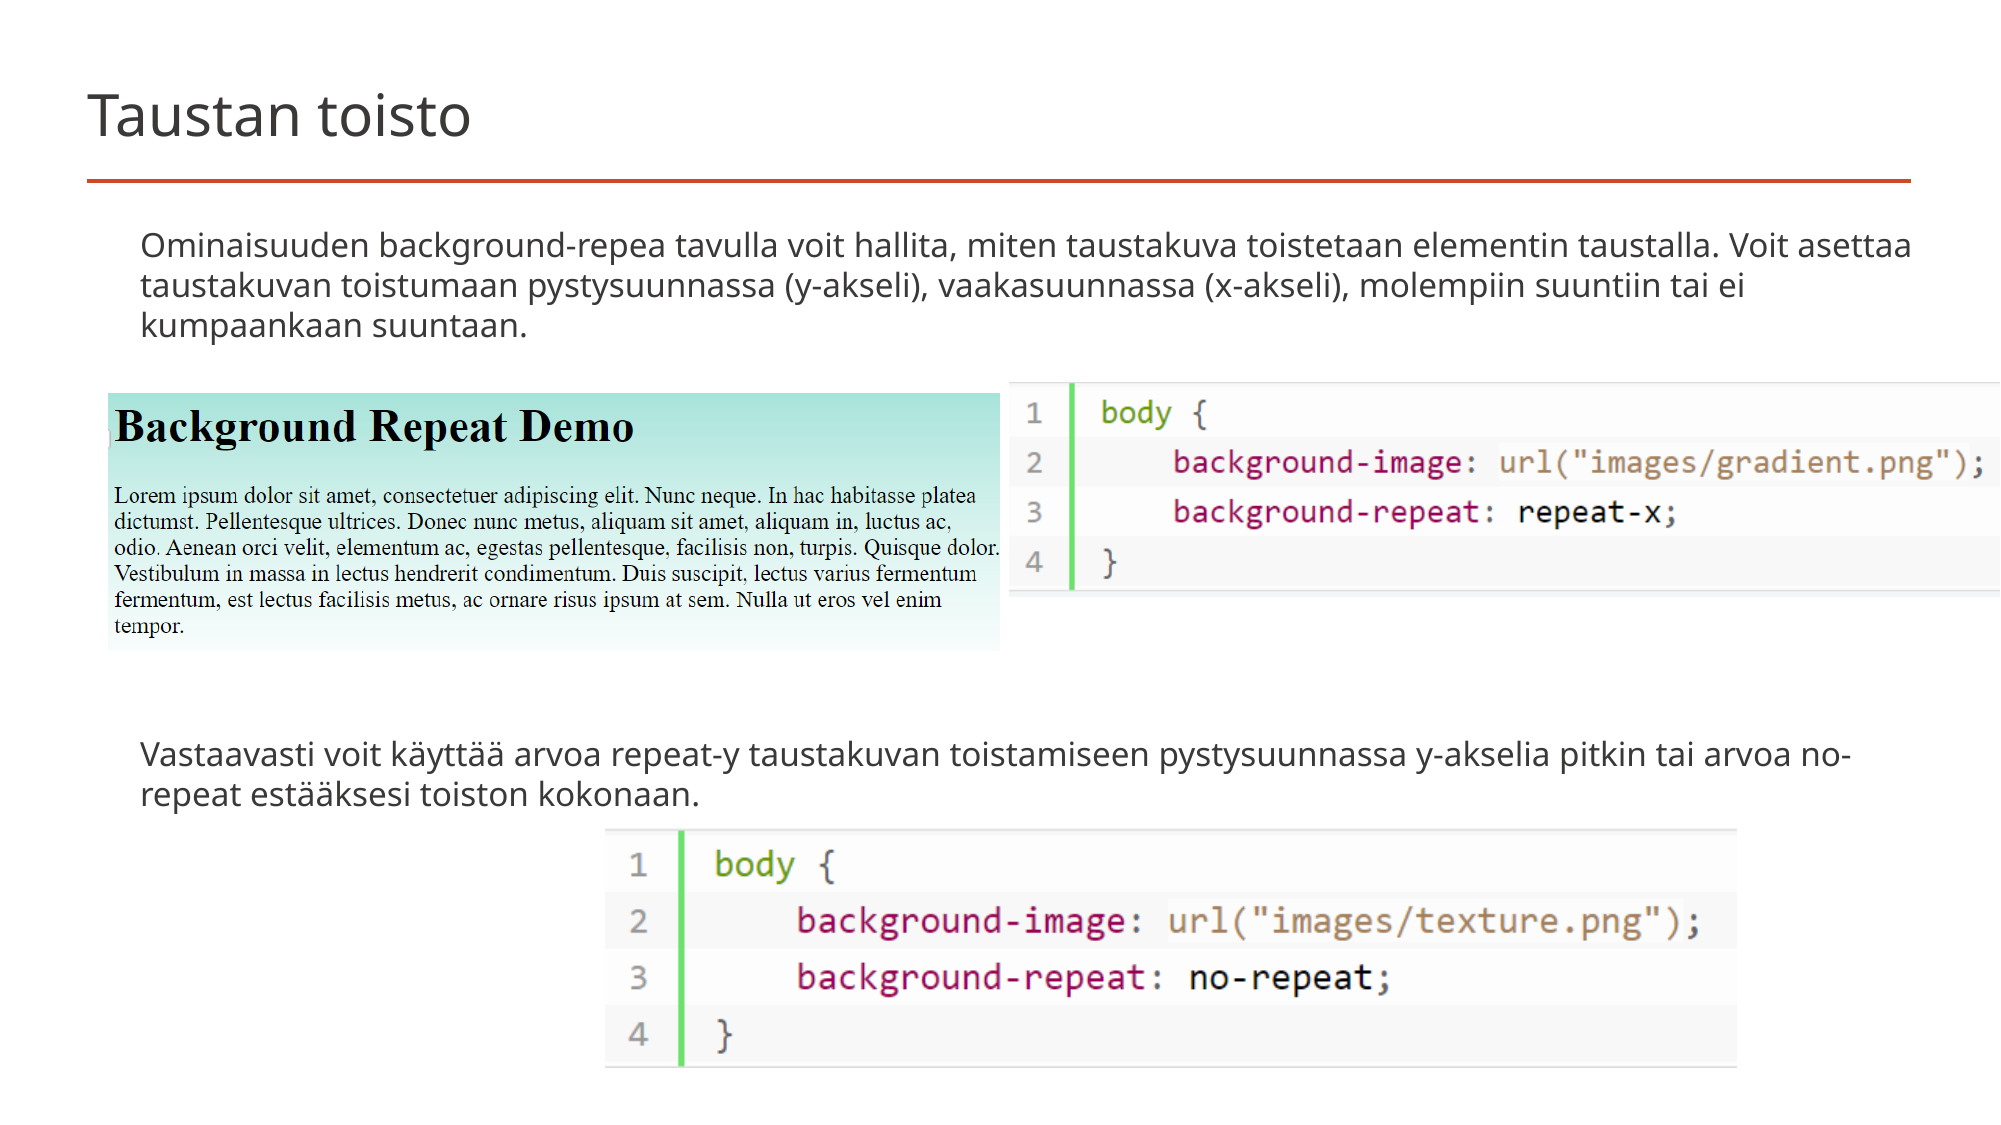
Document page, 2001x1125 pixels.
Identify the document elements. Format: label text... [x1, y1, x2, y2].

picture [108, 393, 1000, 651]
title Taustan toisto [72, 70, 1912, 163]
list Ominaisuuden background-repea tavulla voit hallita, miten taustakuva toistetaan elementin taustalla. Voit asettaa taustakuvan toistumaan pystysuunnassa (y-akseli), vaakasuunnassa (x-akseli), molempiin suuntiin tai ei kumpaankaan suuntaan. Vastaavasti voit käyttää arvoa repeat-y taustakuvan toistamiseen pystysuunnassa y-akselia pitkin tai arvoa no-repeat estääksesi toiston kokonaan. [125, 217, 1942, 908]
picture [1009, 382, 2000, 597]
picture [605, 828, 1737, 1068]
